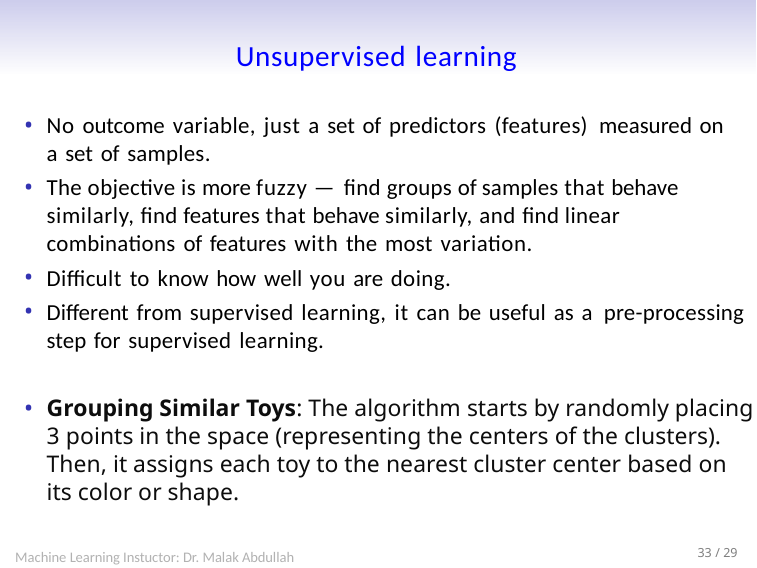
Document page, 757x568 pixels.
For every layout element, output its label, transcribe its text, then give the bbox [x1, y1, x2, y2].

slide_number 33 / 29 [691, 548, 749, 568]
text_box No outcome variable, just a set of predictors (features) measured on a set of samples. The objective is more fuzzy — find groups of samples that behave similarly, find features that behave similarly, and find linear combinations of features with the most variation. Difficult to know how well you are doing. Different from supervised learning, it can be useful as a pre-processing step for supervised learning. Grouping Similar Toys: The algorithm starts by randomly placing 3 points in the space (representing the centers of the clusters). Then, it assigns each toy to the nearest cluster center based on its color or shape. [22, 108, 757, 539]
picture [0, 0, 756, 74]
title Unsupervised learning [233, 34, 522, 108]
footer Machine Learning Instuctor: Dr. Malak Abdullah [0, 548, 332, 566]
